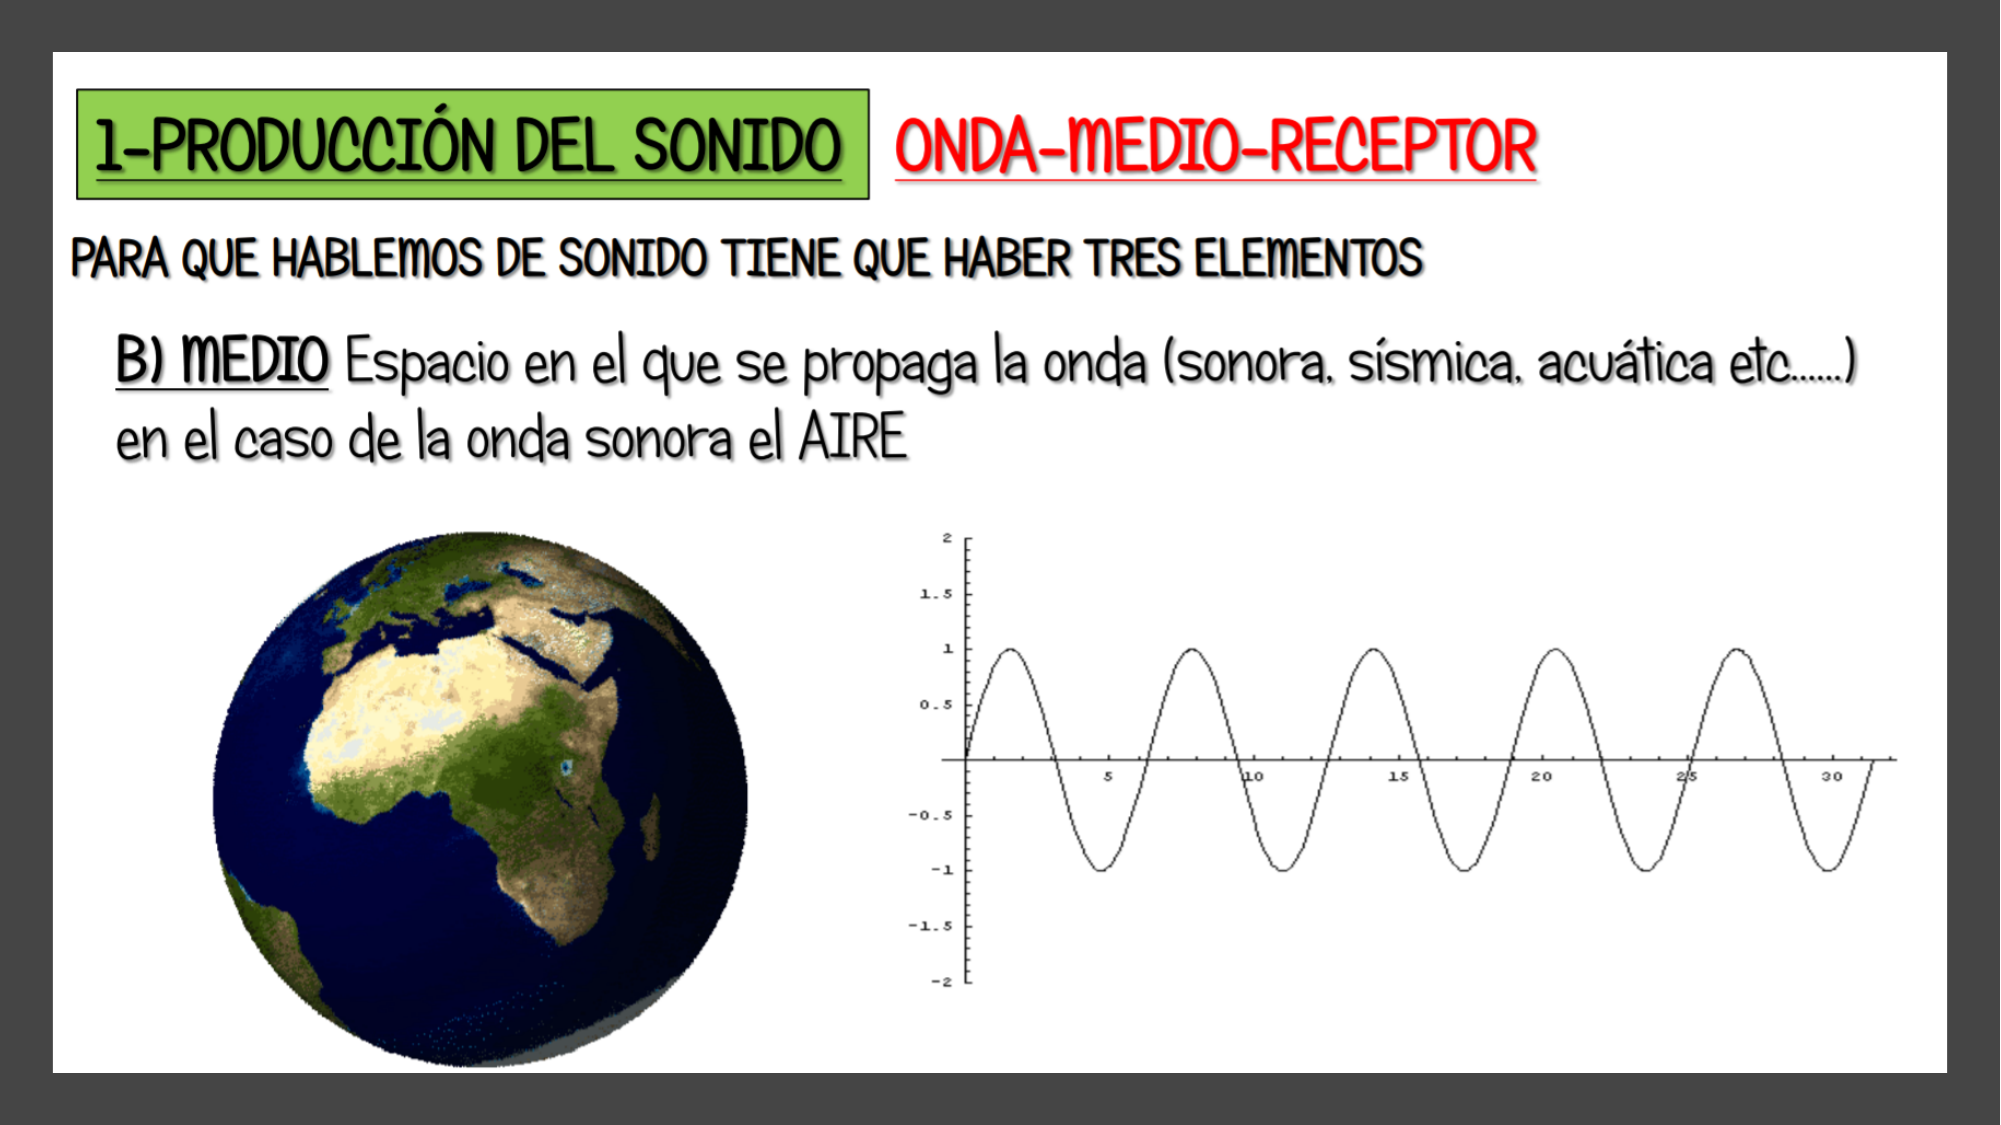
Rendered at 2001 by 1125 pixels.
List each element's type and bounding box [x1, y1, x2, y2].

picture [52, 52, 1948, 1073]
